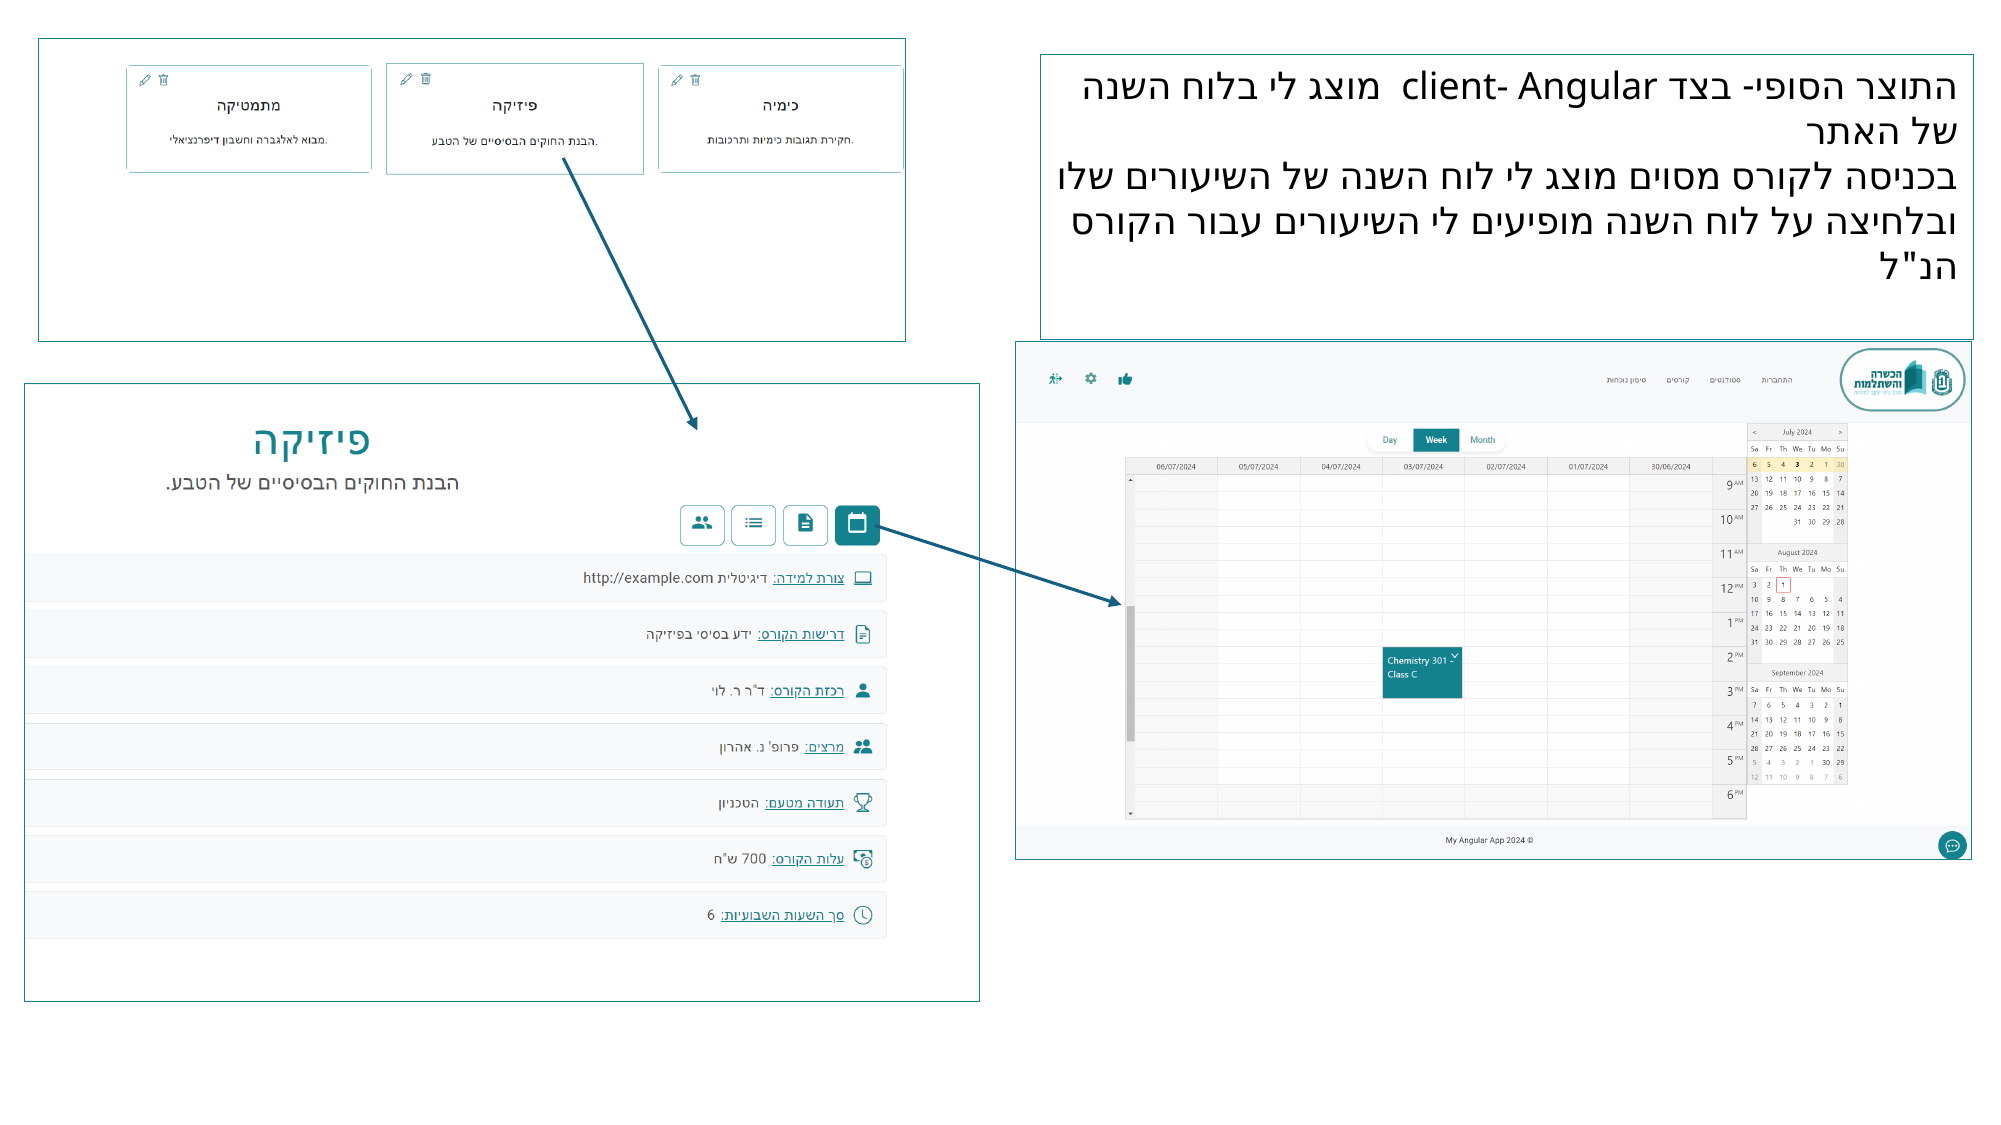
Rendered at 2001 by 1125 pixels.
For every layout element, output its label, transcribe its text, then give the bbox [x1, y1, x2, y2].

picture [24, 383, 981, 1002]
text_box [562, 157, 698, 431]
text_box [874, 524, 1122, 606]
picture [1015, 341, 1973, 860]
text_box התוצר הסופי- בצד client- Angular מוצג לי בלוח השנה של האתר בכניסה לקורס מסוים מוצג לי לוח השנה של השיעורים שלו ובלחיצה על לוח השנה מופיעים לי השיעורים עבור הקורס הנ"ל [1040, 54, 1974, 340]
picture [37, 37, 907, 343]
